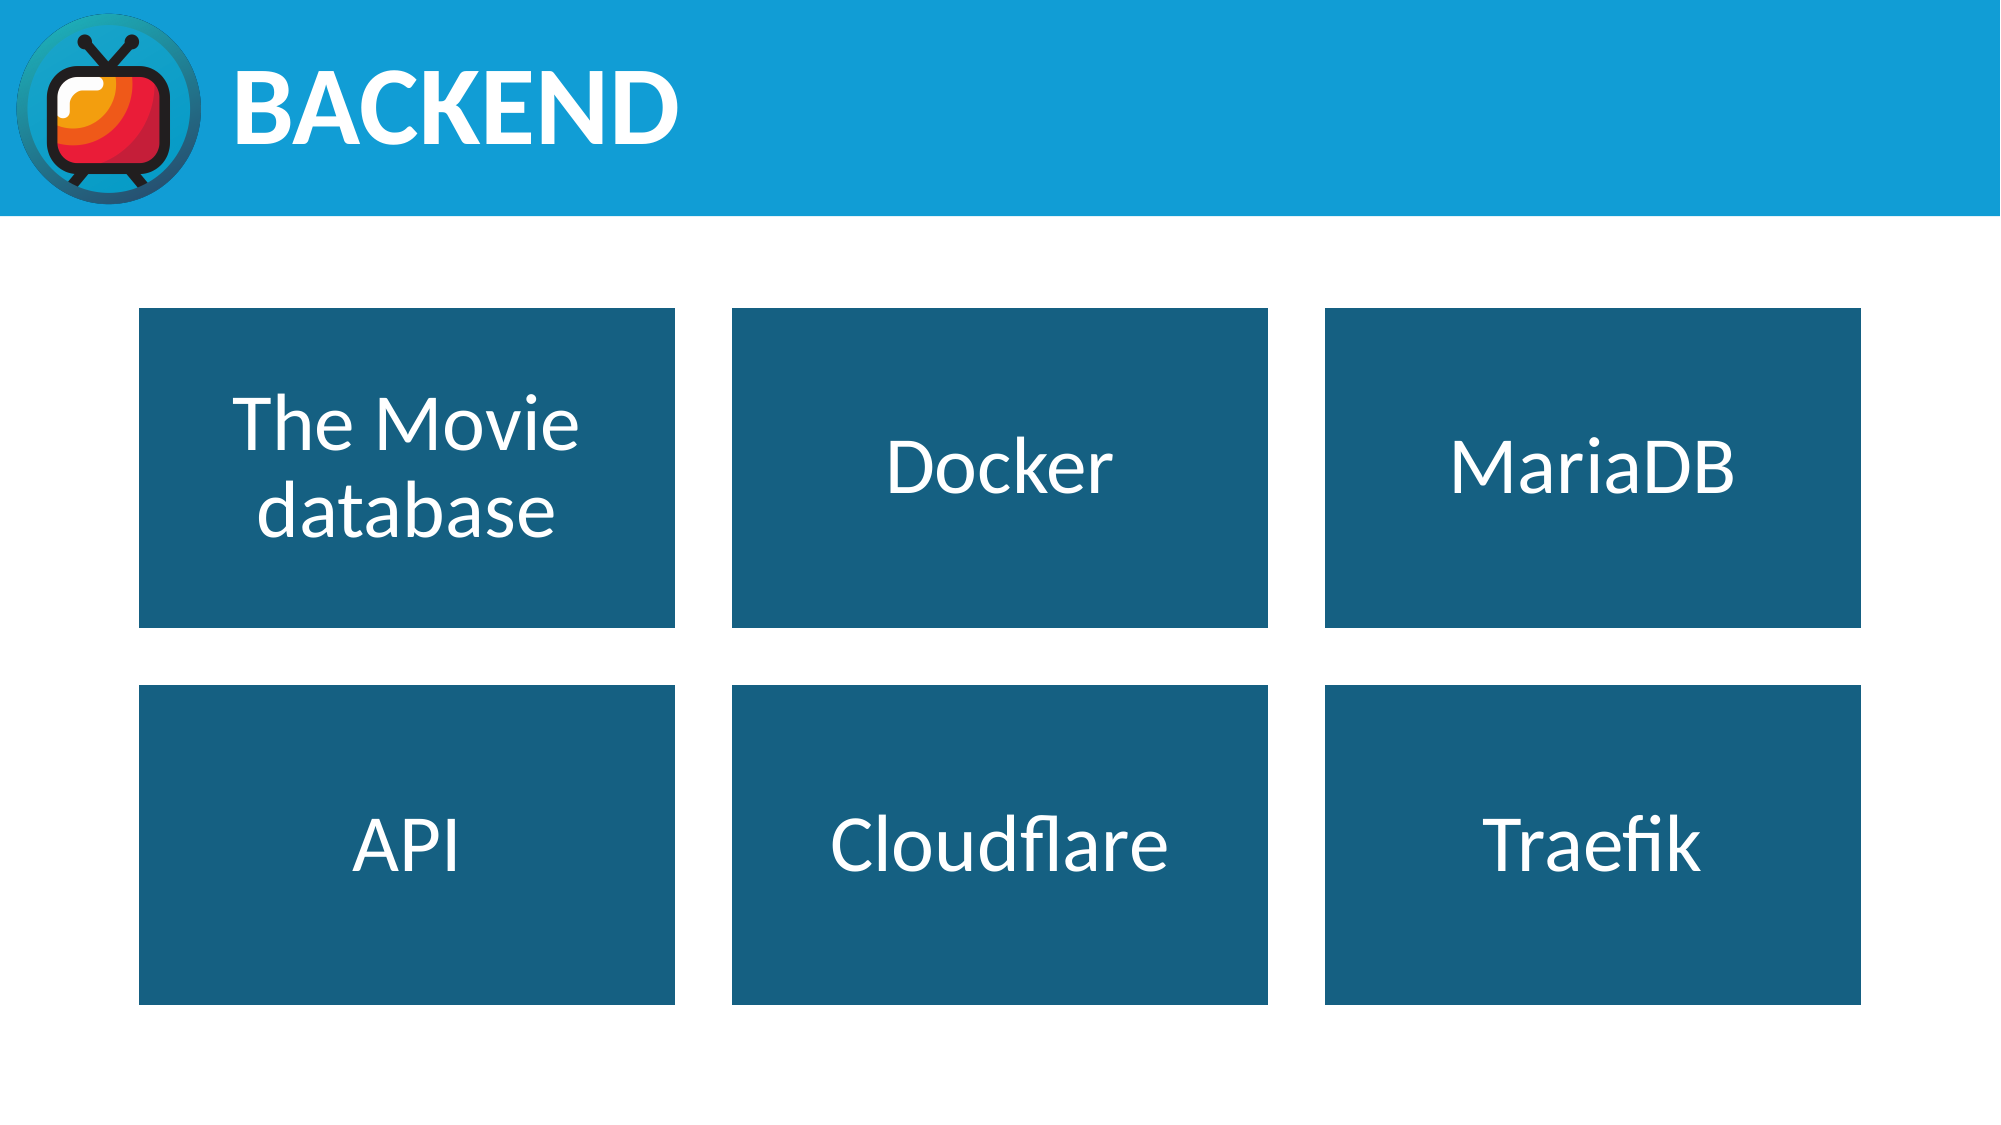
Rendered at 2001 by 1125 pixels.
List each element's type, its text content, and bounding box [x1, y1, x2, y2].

picture [17, 14, 200, 204]
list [136, 298, 1863, 1014]
title BACKEND [217, 0, 2000, 217]
